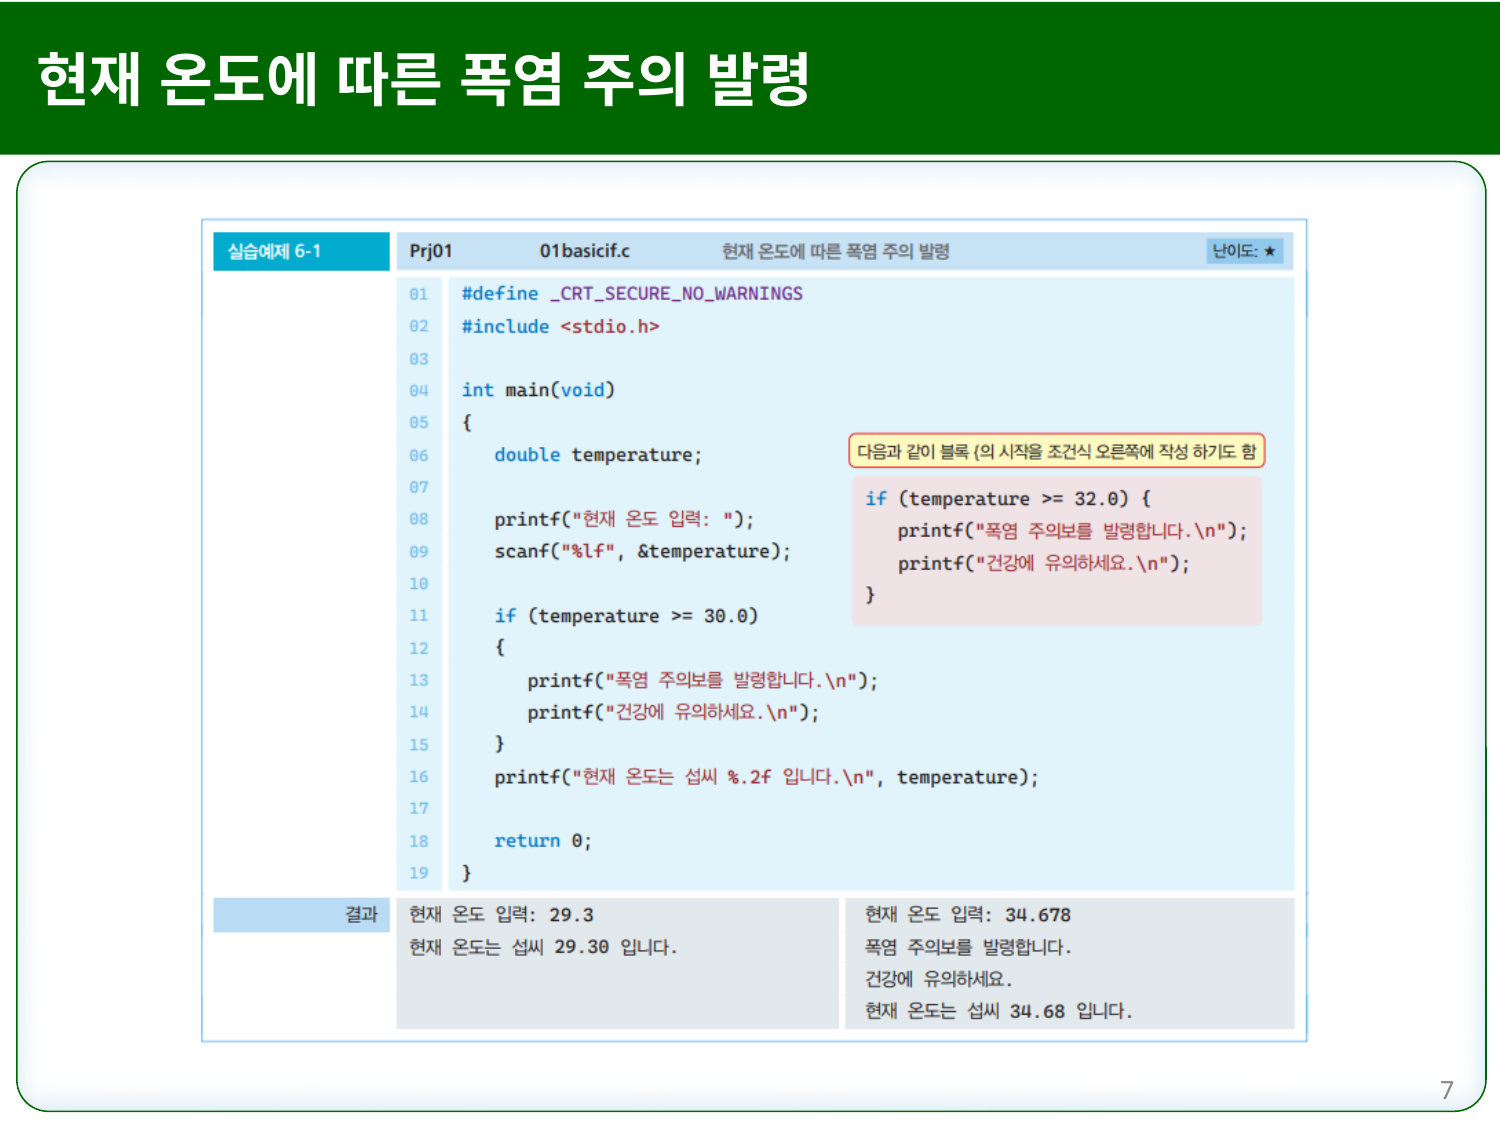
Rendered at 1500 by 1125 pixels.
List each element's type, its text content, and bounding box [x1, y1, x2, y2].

picture [193, 208, 1318, 1051]
slide_number 7 [1119, 1071, 1470, 1112]
title 현재 온도에 따른 폭염 주의 발령 [21, 40, 1476, 115]
